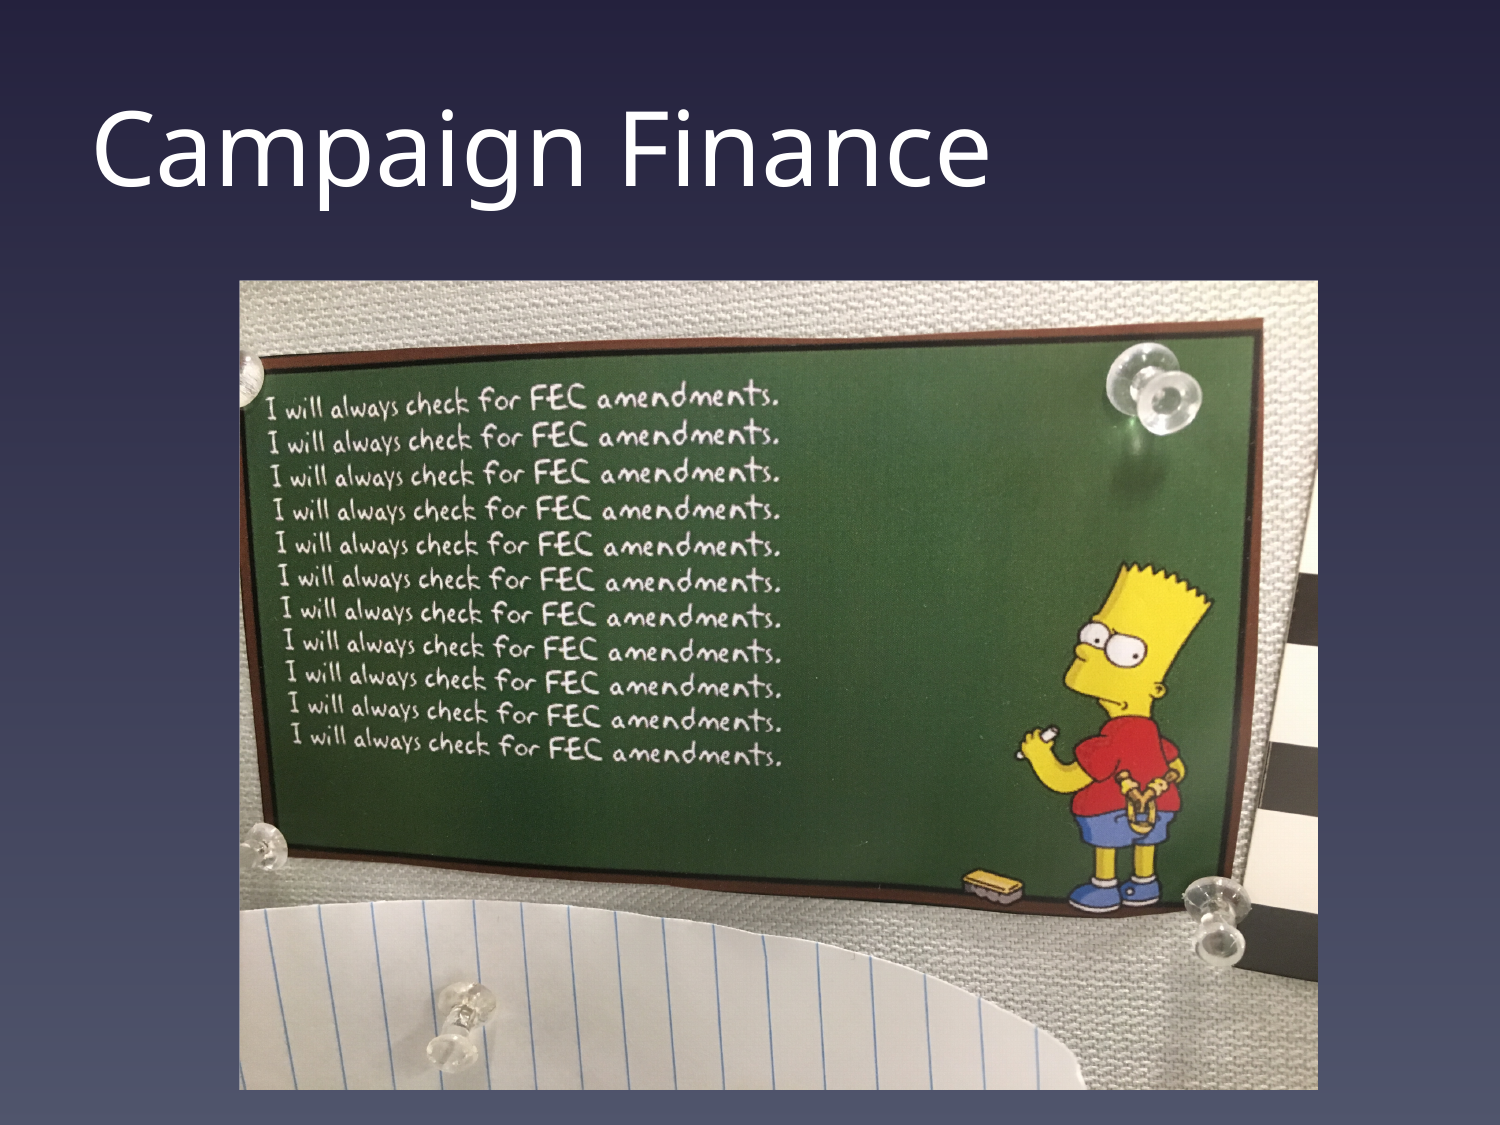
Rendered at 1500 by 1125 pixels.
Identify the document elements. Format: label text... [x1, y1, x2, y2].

title Campaign Finance [75, 75, 1425, 263]
picture [238, 279, 1319, 1090]
